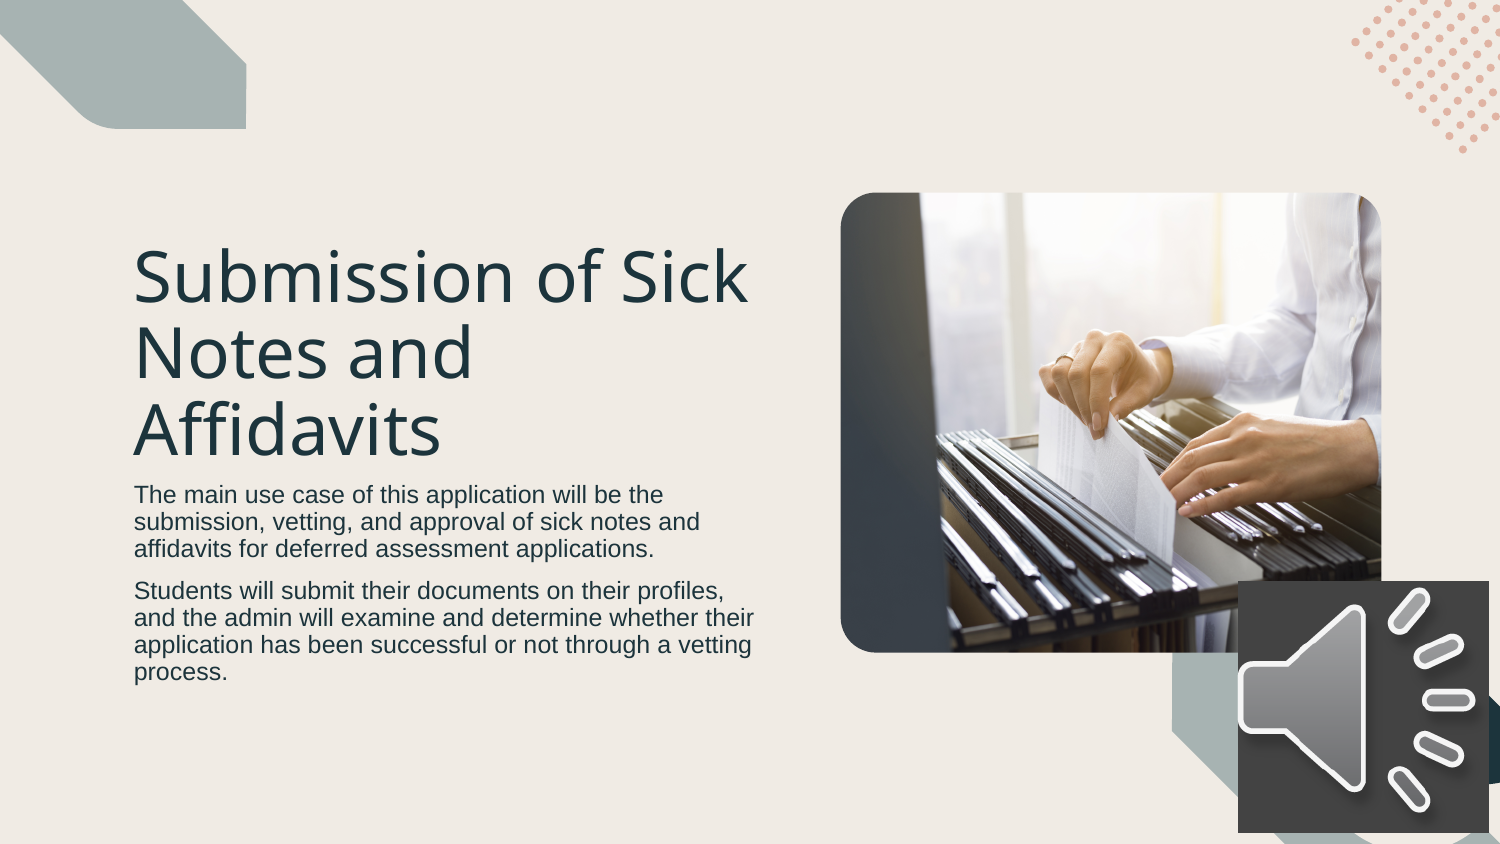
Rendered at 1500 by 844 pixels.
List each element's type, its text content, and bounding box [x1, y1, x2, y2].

list The main use case of this application will be the submission, vetting, and approval of sick notes and affidavits for deferred assessment applications. Students will submit their documents on their profiles, and the admin will examine and determine whether their application has been successful or not through a vetting process. [118, 474, 775, 823]
picture [840, 192, 1490, 834]
title Submission of Sick Notes and Affidavits [118, 223, 775, 474]
